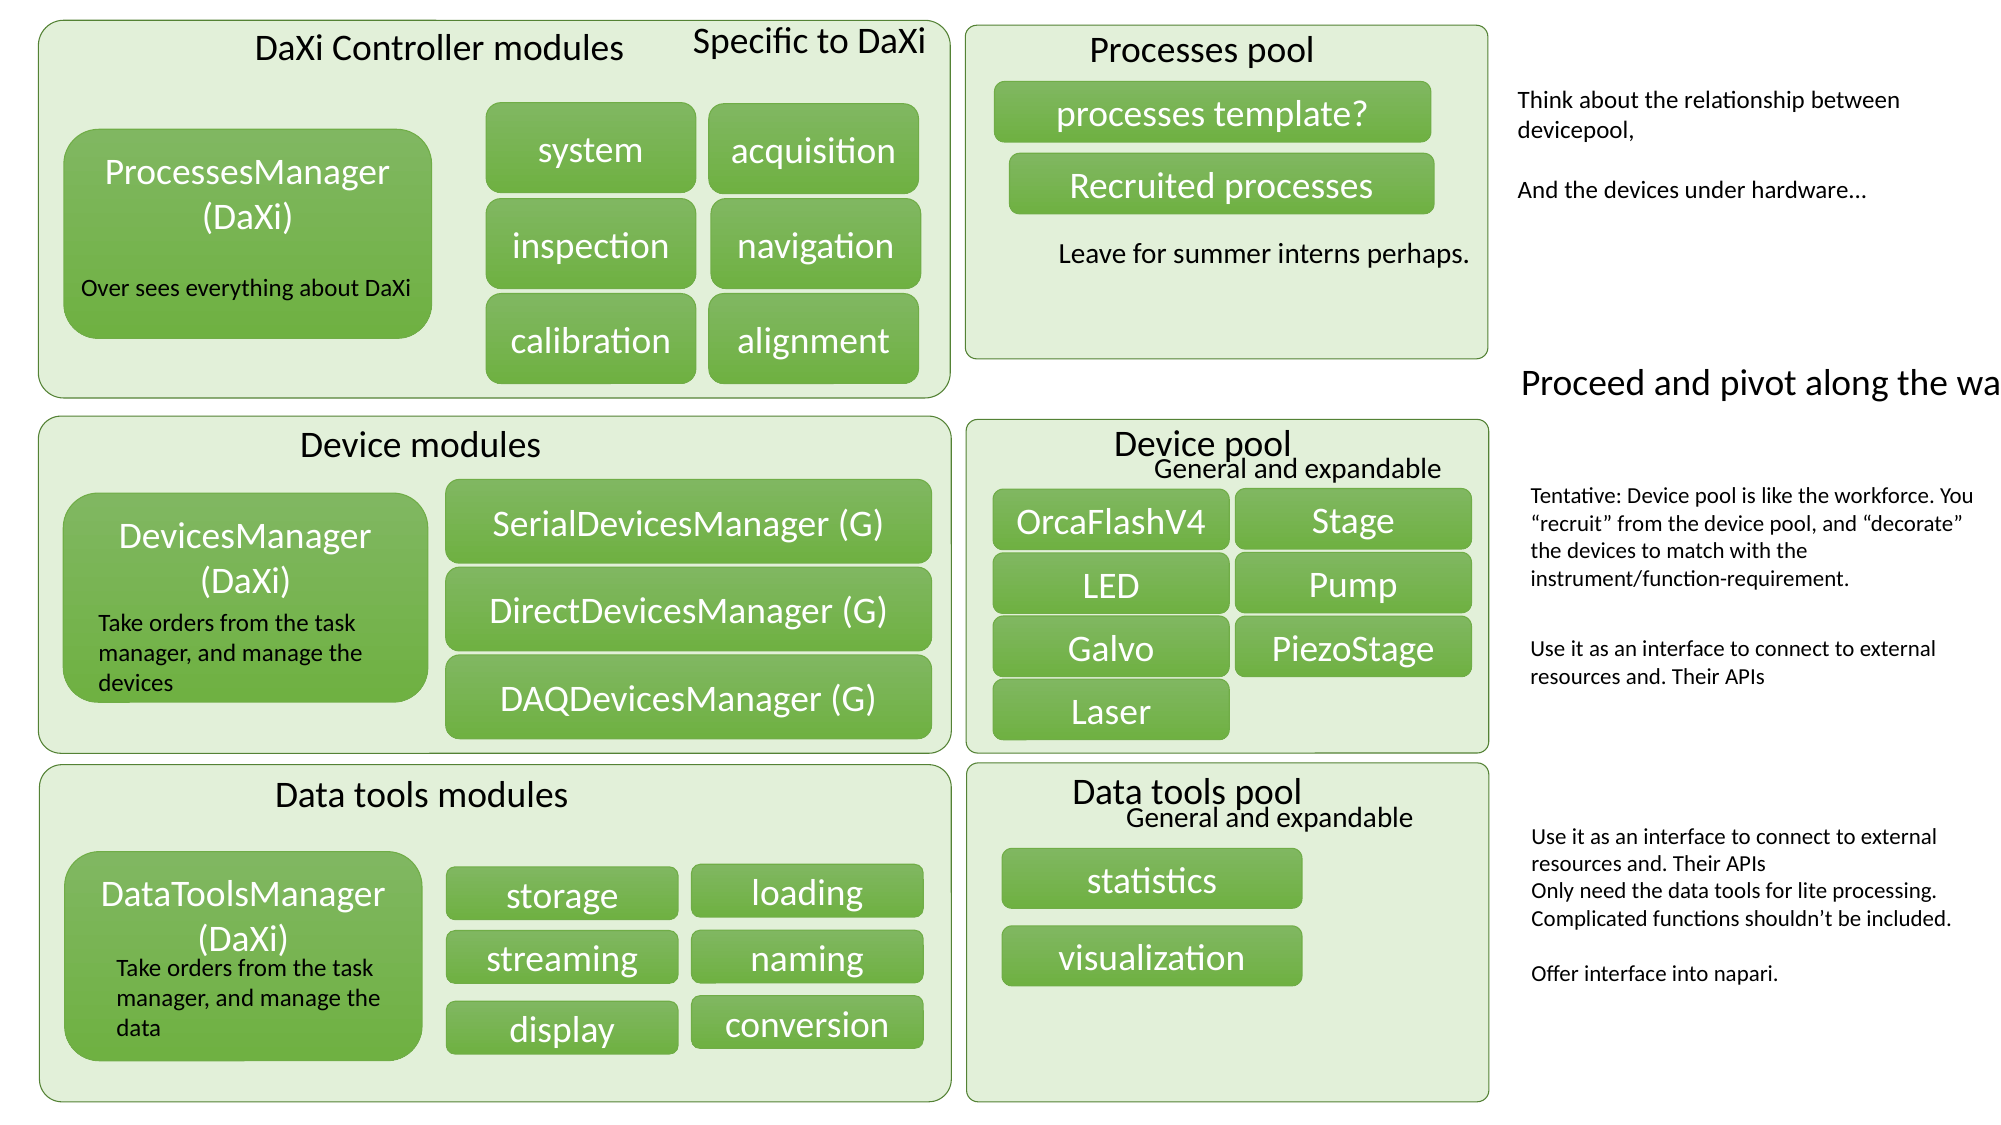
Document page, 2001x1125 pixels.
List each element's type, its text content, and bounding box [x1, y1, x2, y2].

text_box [38, 8, 951, 398]
text_box Processes pool [1074, 17, 1330, 78]
text_box Think about the relationship between devicepool, And the devices under hardware... [1503, 76, 1962, 211]
text_box SerialDevicesManager (G) [445, 478, 933, 564]
text_box Use it as an interface to connect to external resources and. Their APIs Only need the data tools for lite processing. Complicated functions shouldn’t be included. Offer interface into napari. [1516, 813, 2000, 994]
text_box [966, 762, 1490, 1103]
text_box conversion [690, 995, 924, 1049]
text_box Device modules [285, 412, 557, 473]
text_box [965, 418, 1490, 754]
text_box Recruited processes [1008, 152, 1435, 215]
text_box [964, 24, 1489, 360]
text_box Use it as an interface to connect to external resources and. Their APIs [1515, 626, 2000, 697]
text_box Device pool [1099, 411, 1307, 472]
text_box Pump [1234, 551, 1473, 614]
text_box PiezoStage [1234, 615, 1473, 678]
text_box Proceed and pivot along the way! [1506, 350, 2000, 411]
text_box Laser [992, 678, 1230, 741]
text_box streaming [445, 929, 679, 984]
text_box [37, 415, 952, 754]
text_box DirectDevicesManager (G) [445, 566, 933, 652]
text_box display [446, 1000, 679, 1055]
text_box visualization [1001, 925, 1303, 987]
text_box Data tools pool [1057, 759, 1318, 820]
text_box Tentative: Device pool is like the workforce. You “recruit” from the device pool, and “decorate” the devices to match with the instrument/function-requirement. [1515, 473, 2000, 598]
text_box Leave for summer interns perhaps. [1043, 226, 1486, 277]
text_box statistics [1001, 847, 1303, 909]
text_box storage [445, 866, 679, 921]
text_box loading [690, 863, 924, 918]
text_box LED [992, 552, 1230, 614]
text_box Galvo [992, 615, 1230, 678]
text_box OrcaFlashV4 [992, 488, 1230, 551]
text_box Data tools modules [260, 762, 584, 822]
text_box processes template? [993, 80, 1432, 143]
text_box General and expandable [1139, 441, 1457, 492]
text_box Take orders from the task manager, and manage the devices [83, 599, 449, 704]
text_box DataToolsManager (DaXi) [64, 851, 423, 1062]
text_box DevicesManager (DaXi) [62, 492, 429, 700]
text_box Take orders from the task manager, and manage the data [101, 944, 446, 1050]
text_box naming [690, 929, 924, 984]
text_box Stage [1234, 487, 1473, 550]
text_box [38, 764, 952, 1103]
text_box DAQDevicesManager (G) [445, 654, 933, 740]
text_box General and expandable [1111, 790, 1429, 841]
